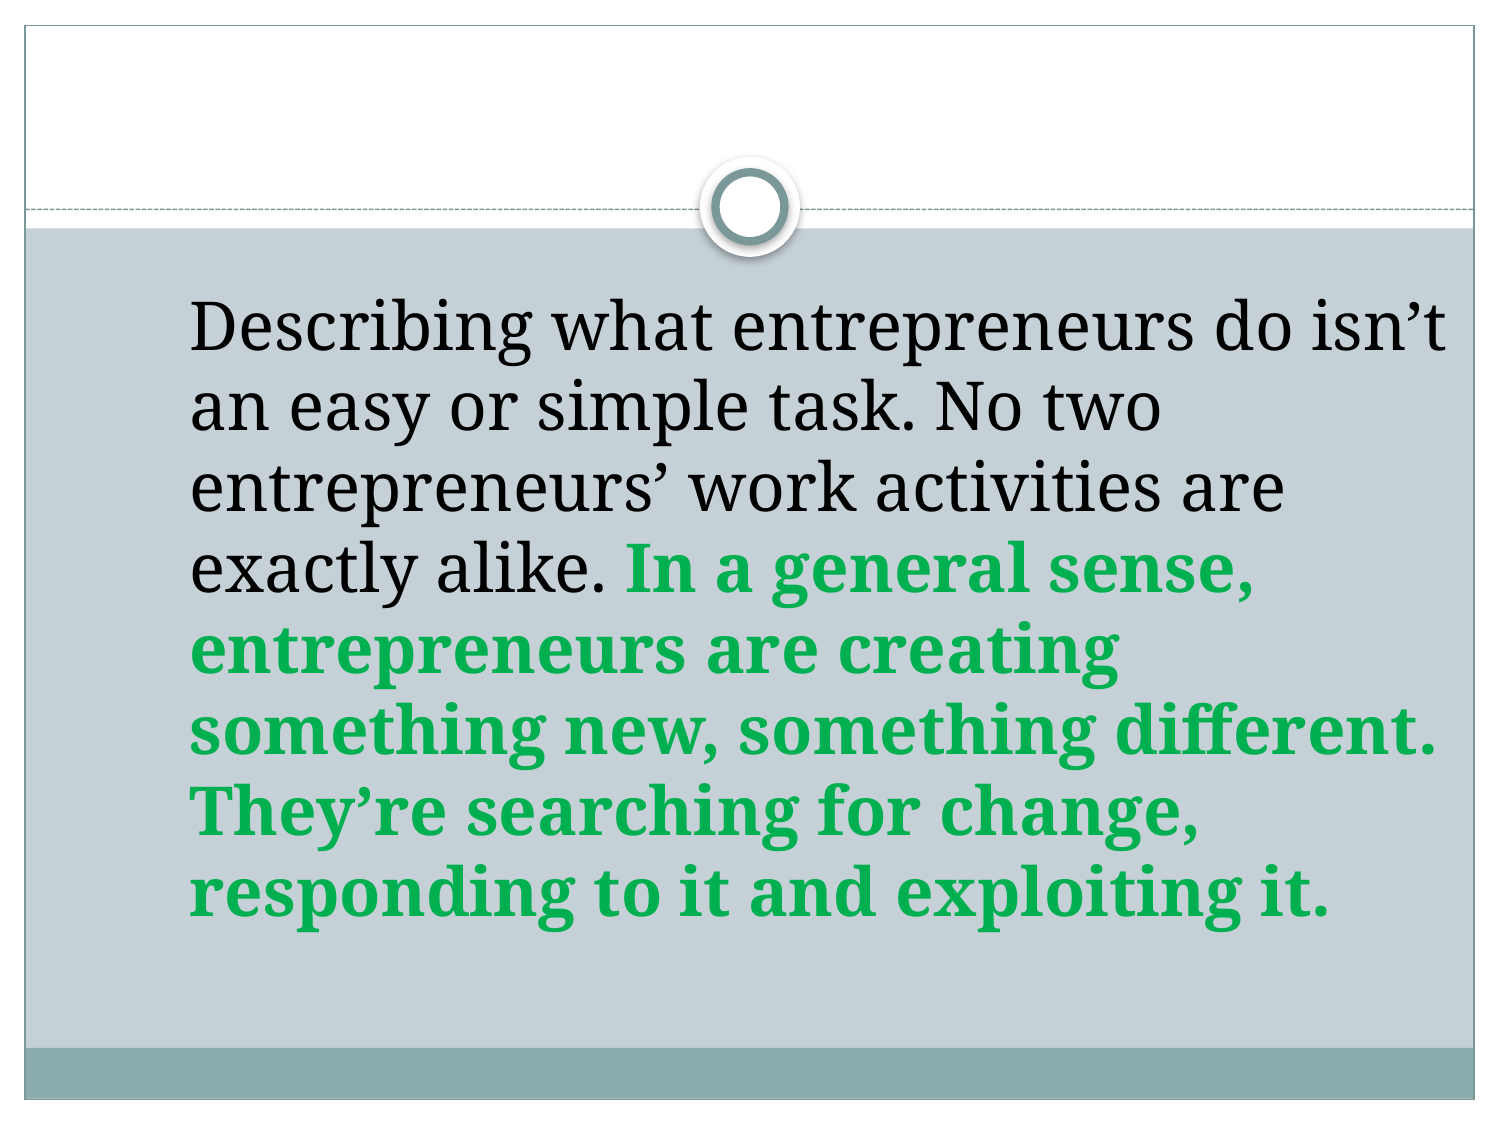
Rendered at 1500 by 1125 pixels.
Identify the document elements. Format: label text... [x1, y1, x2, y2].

list Describing what entrepreneurs do isn’t an easy or simple task. No two entrepreneurs’ work activities are exactly alike. In a general sense, entrepreneurs are creating something new, something different. They’re searching for change, responding to it and exploiting it. [162, 275, 1466, 1025]
